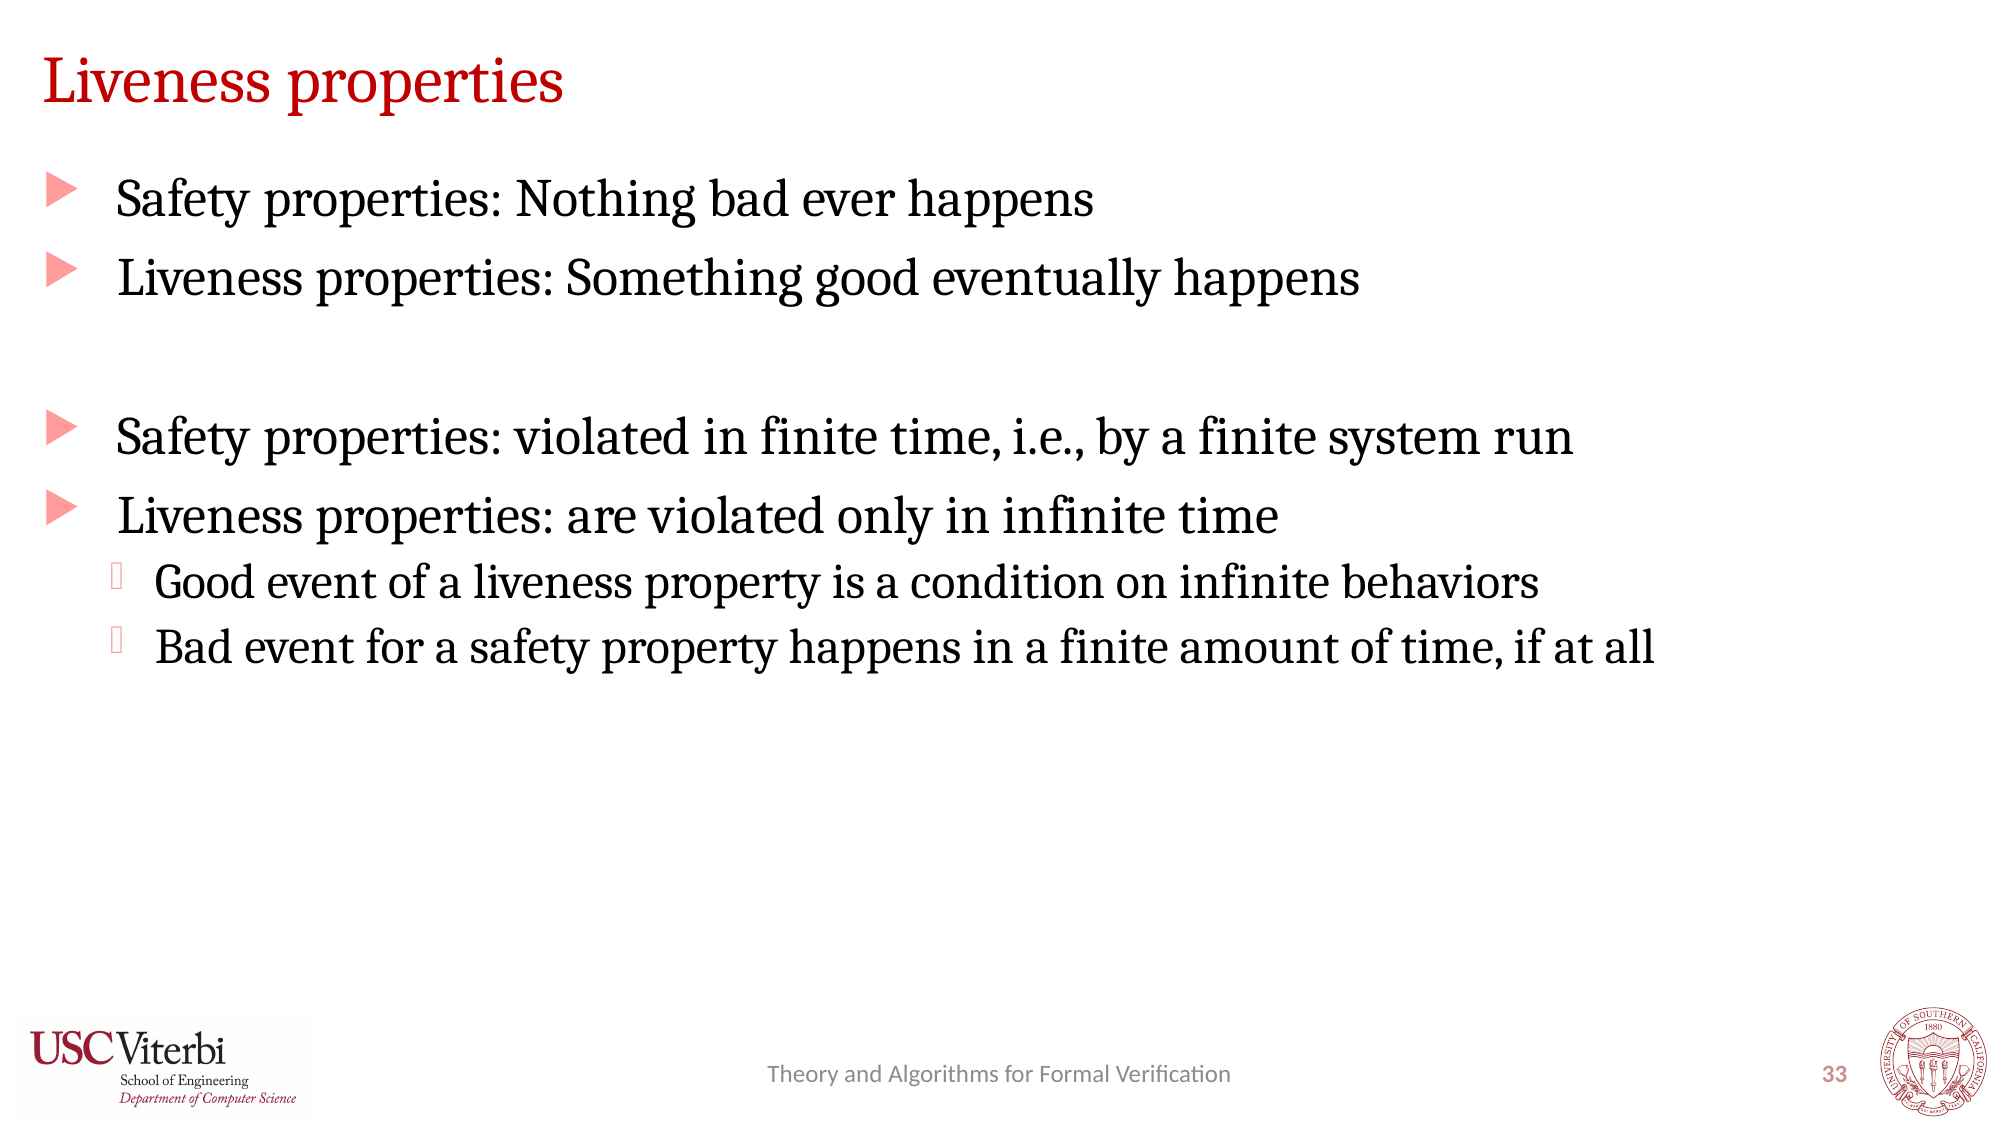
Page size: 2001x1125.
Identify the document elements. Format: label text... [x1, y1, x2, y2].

picture [12, 1014, 316, 1119]
list Safety properties: Nothing bad ever happens Liveness properties: Something good eventually happens Safety properties: violated in finite time, i.e., by a finite system run Liveness properties: are violated only in infinite time Good event of a liveness property is a condition on infinite behaviors Bad event for a safety property happens in a finite amount of time, if at all [27, 162, 1947, 933]
picture [1879, 1002, 1988, 1119]
title Liveness properties [27, 12, 1947, 150]
slide_number 33 [1684, 1042, 1863, 1103]
footer Theory and Algorithms for Formal Verification [662, 1042, 1338, 1103]
